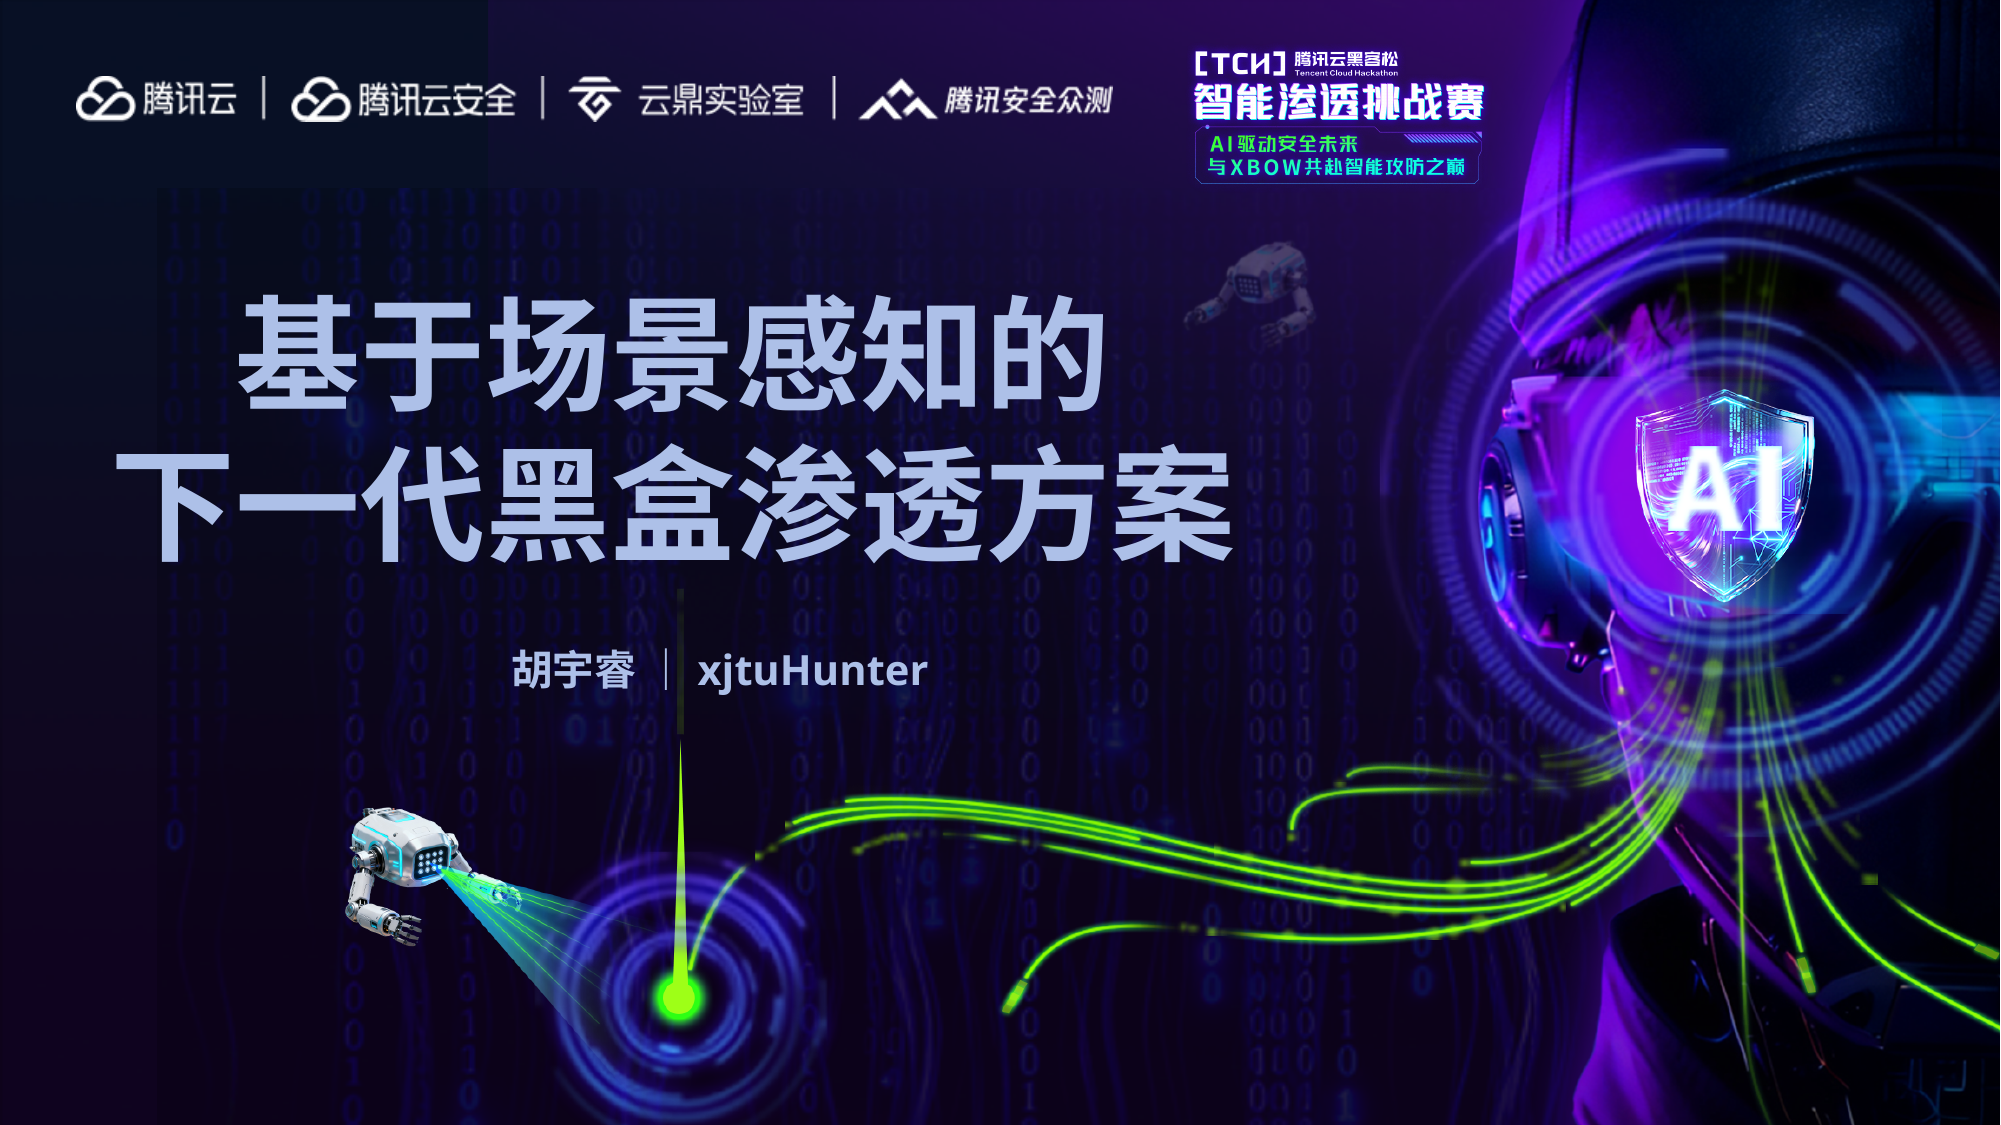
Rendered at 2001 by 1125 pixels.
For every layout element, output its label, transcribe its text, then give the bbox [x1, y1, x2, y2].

text_box 基于场景感知的 下一代黑盒渗透方案 [90, 269, 1257, 584]
text_box 胡宇睿 ｜xjtuHunter [463, 636, 976, 702]
picture [0, 0, 2000, 1125]
